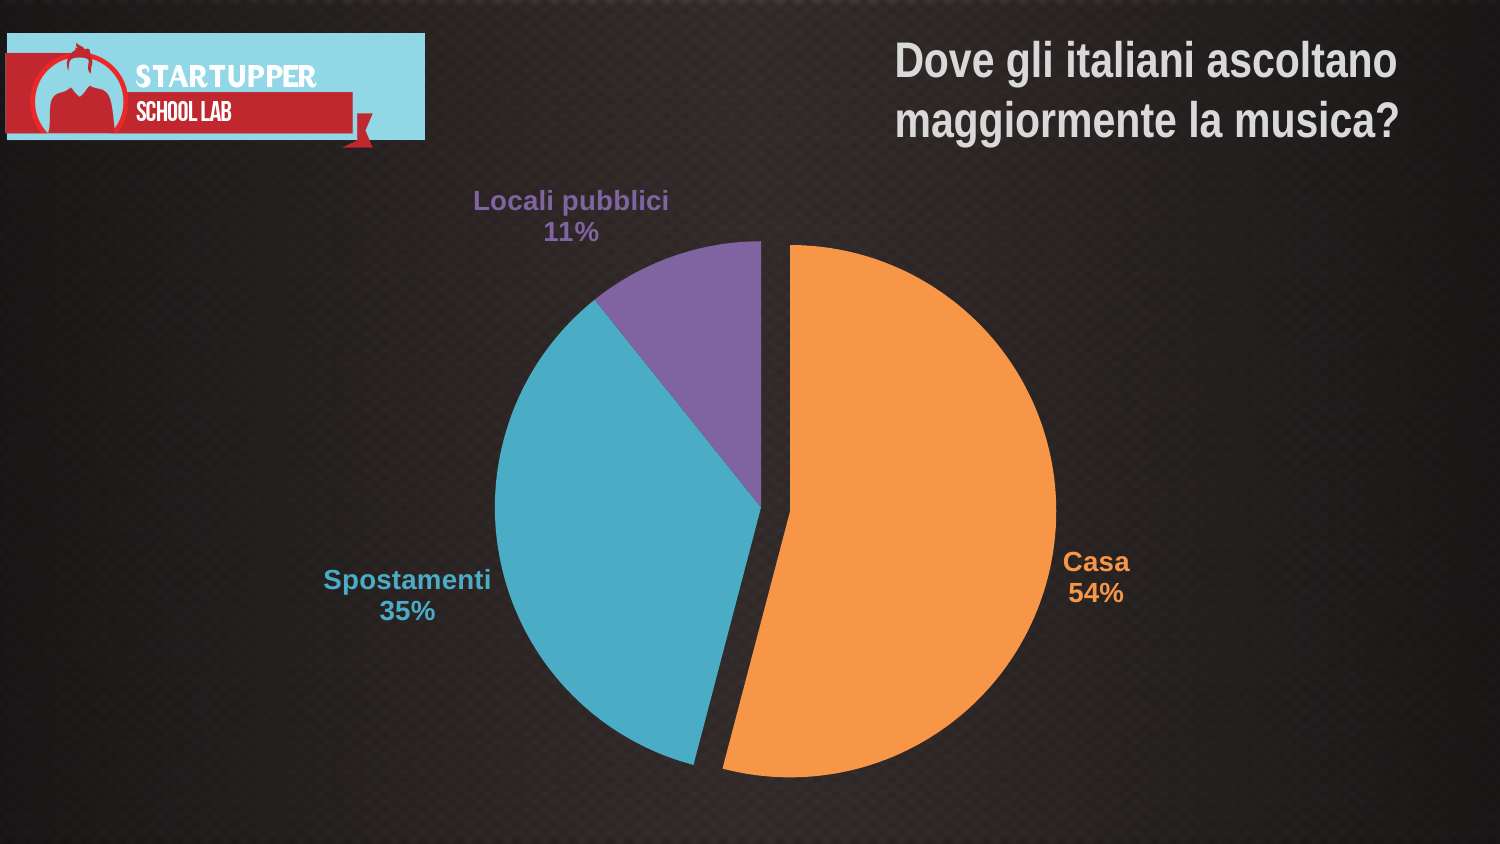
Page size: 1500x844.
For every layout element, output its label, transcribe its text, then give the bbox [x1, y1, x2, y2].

chart [218, 149, 1219, 817]
picture [0, 0, 1500, 844]
text_box Dove gli italiani ascoltano maggiormente la musica? [879, 20, 1436, 215]
